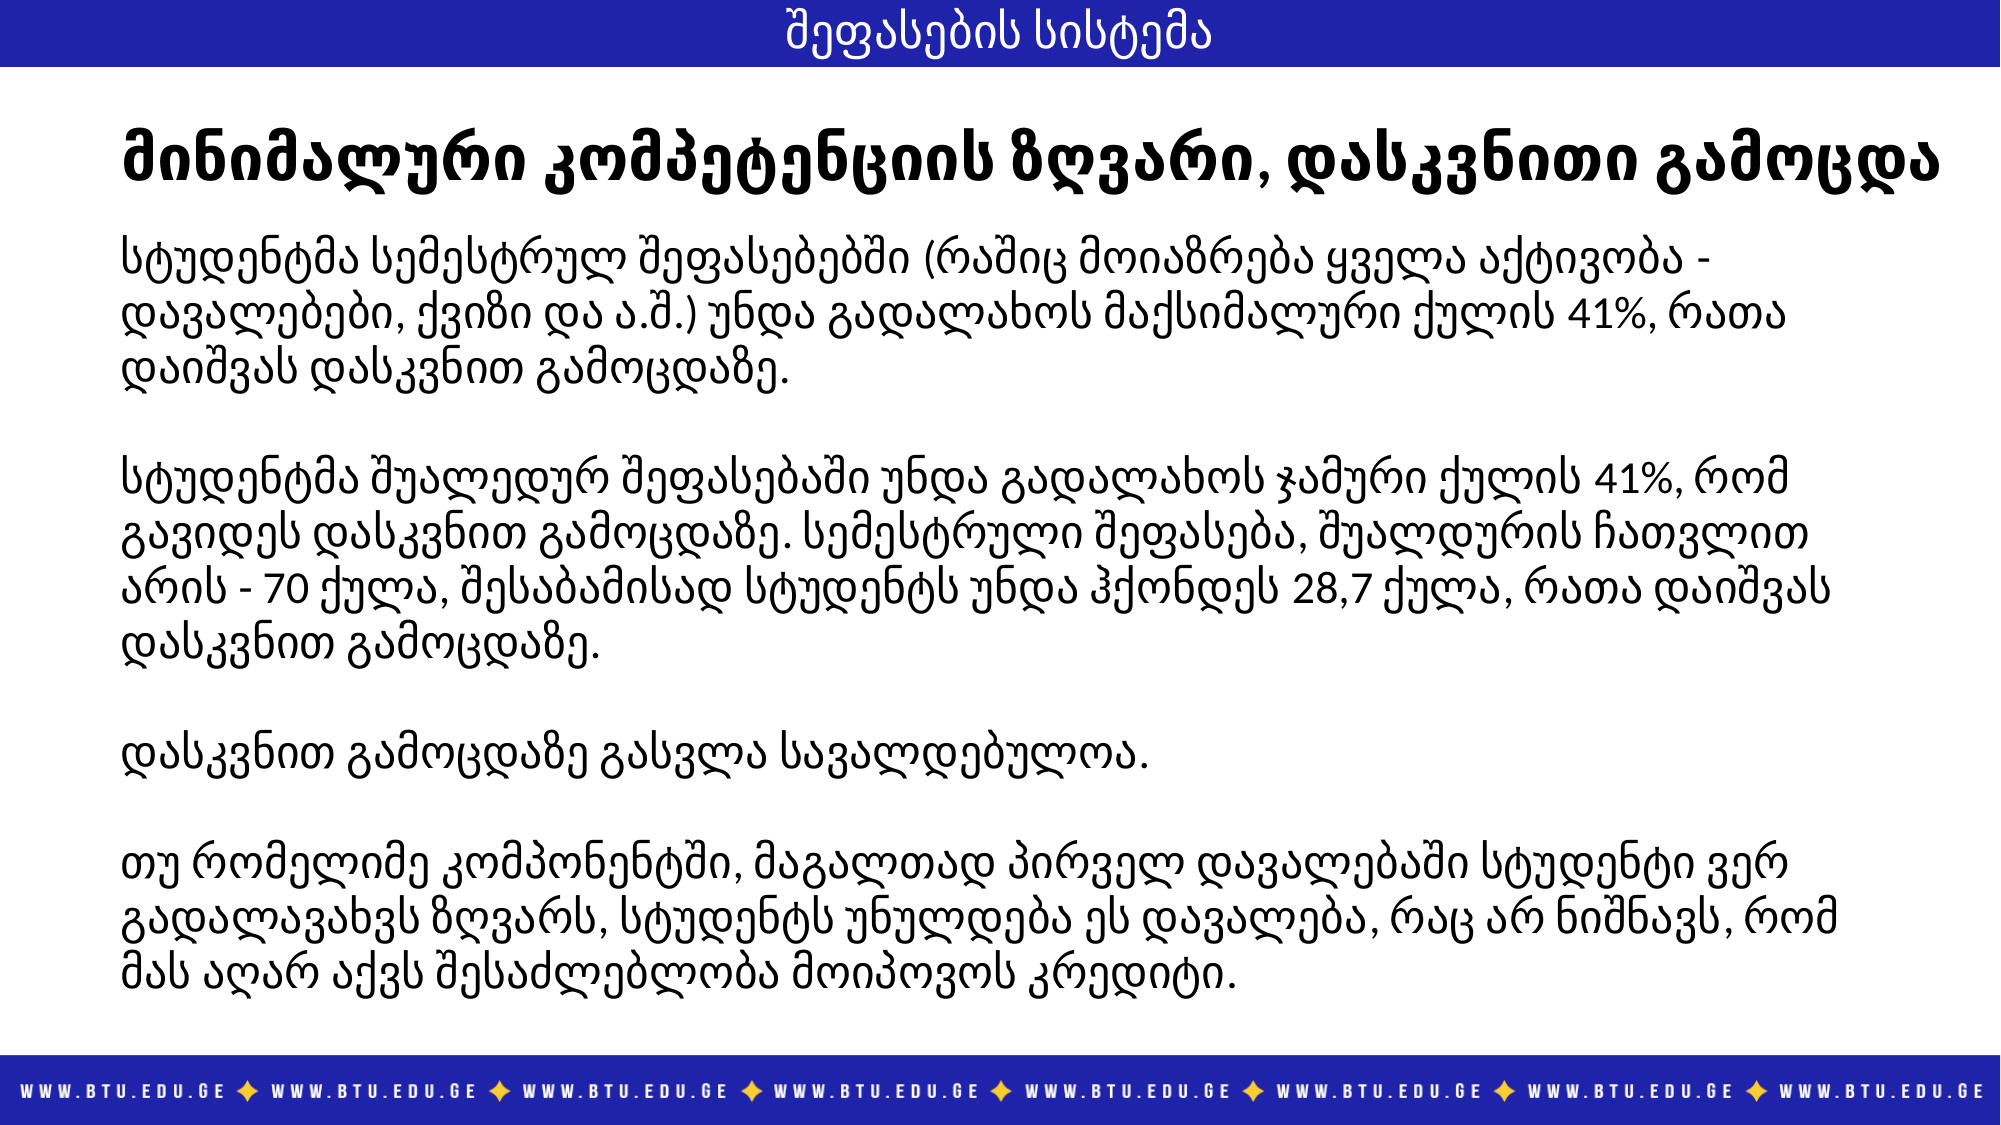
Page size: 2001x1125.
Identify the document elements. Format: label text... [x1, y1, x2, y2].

text_box სტუდენტმა სემესტრულ შეფასებებში (რაშიც მოიაზრება ყველა აქტივობა - დავალებები, ქვიზი და ა.შ.) უნდა გადალახოს მაქსიმალური ქულის 41%, რათა დაიშვას დასკვნით გამოცდაზე. სტუდენტმა შუალედურ შეფასებაში უნდა გადალახოს ჯამური ქულის 41%, რომ გავიდეს დასკვნით გამოცდაზე. სემესტრული შეფასება, შუალდურის ჩათვლით არის - 70 ქულა, შესაბამისად სტუდენტს უნდა ჰქონდეს 28,7 ქულა, რათა დაიშვას დასკვნით გამოცდაზე. დასკვნით გამოცდაზე გასვლა სავალდებულოა. თუ რომელიმე კომპონენტში, მაგალთად პირველ დავალებაში სტუდენტი ვერ გადალავახვს ზღვარს, სტუდენტს უნულდება ეს დავალება, რაც არ ნიშნავს, რომ მას აღარ აქვს შესაძლებლობა მოიპოვოს კრედიტი. [106, 220, 1894, 1005]
title შეფასების სისტემა [0, 0, 2000, 67]
picture [0, 0, 2001, 1125]
text_box მინიმალური კომპეტენციის ზღვარი, დასკვნითი გამოცდა [106, 118, 1971, 267]
